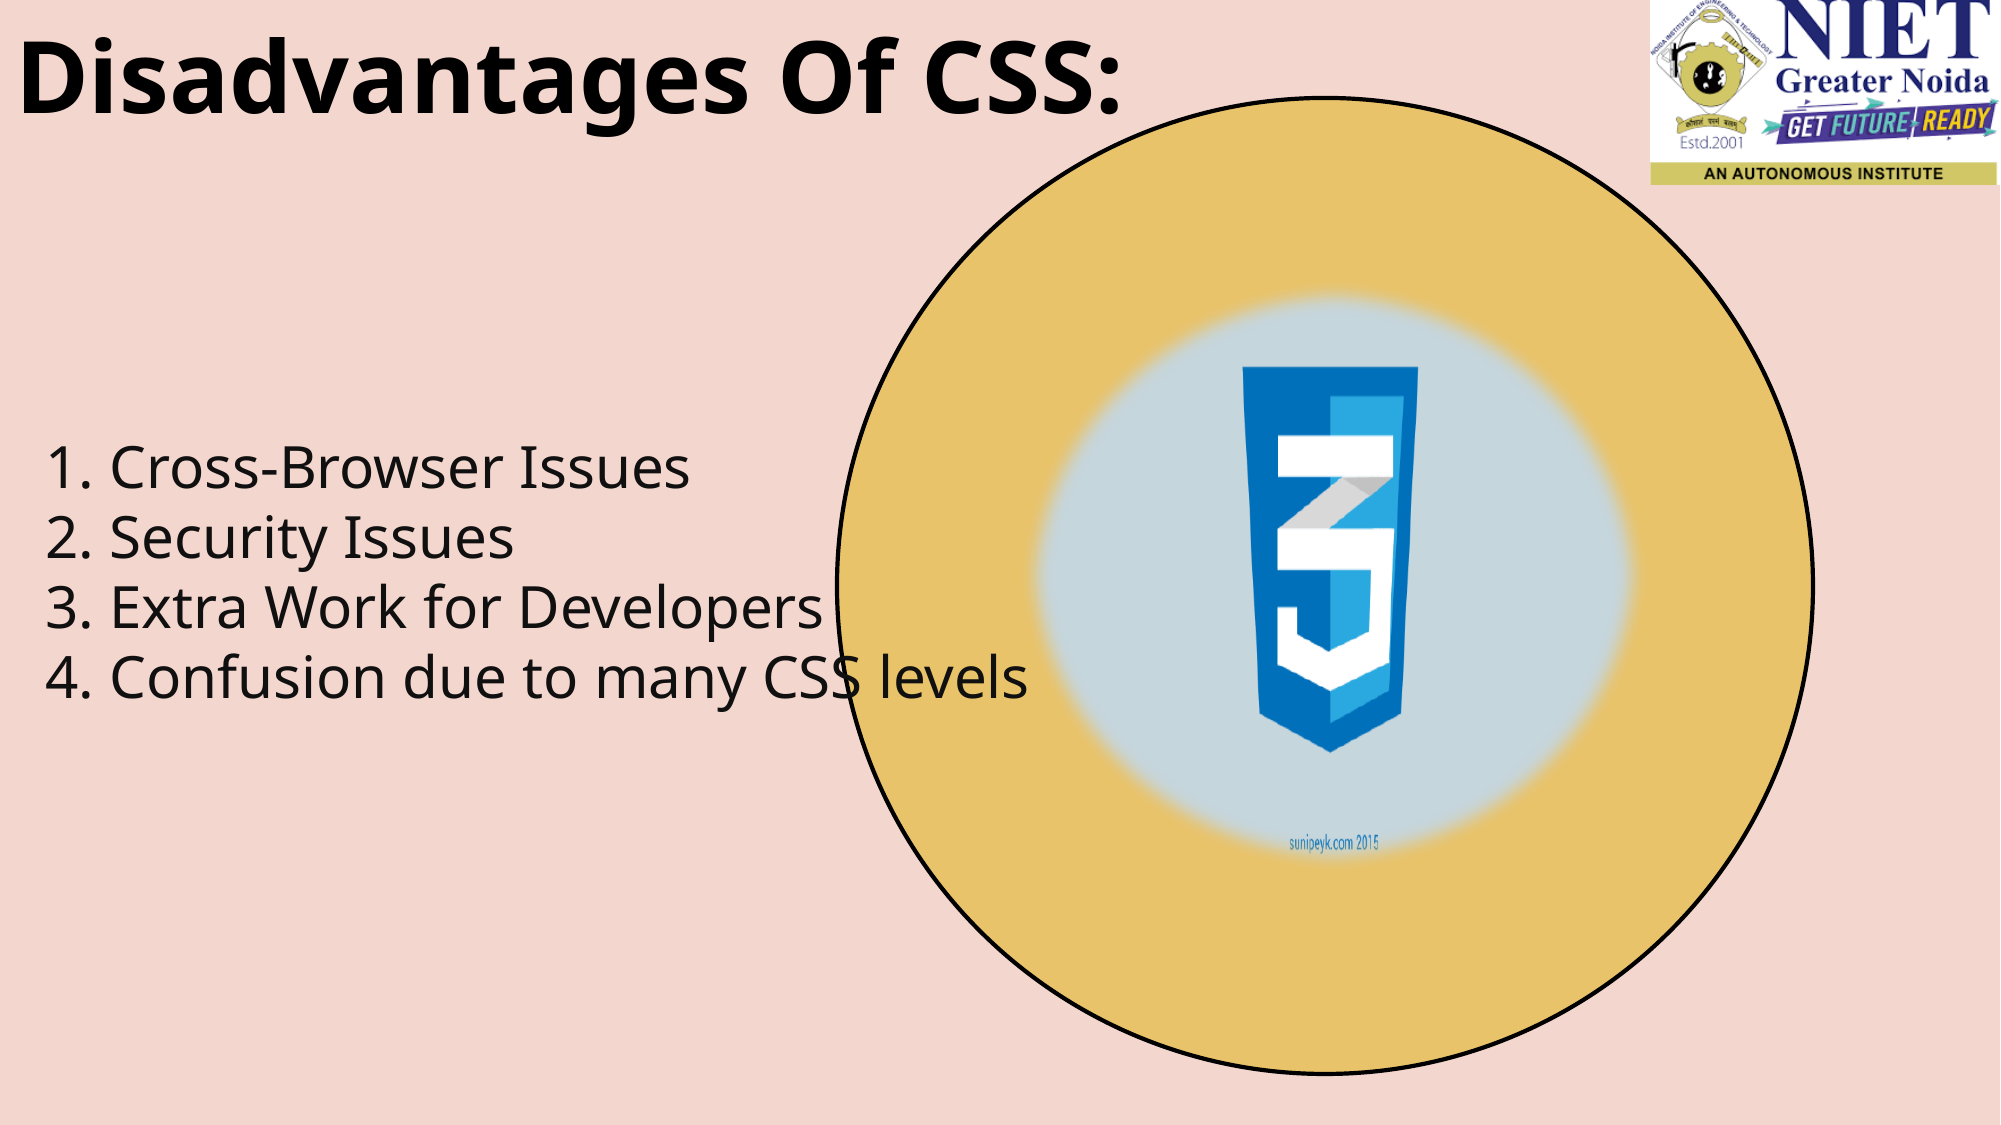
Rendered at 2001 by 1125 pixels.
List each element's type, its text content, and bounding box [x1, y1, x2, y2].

title Disadvantages Of CSS: [0, 6, 1164, 154]
list 1. Cross-Browser Issues 2. Security Issues 3. Extra Work for Developers 4. Confusion due to many CSS levels [30, 212, 1502, 1028]
picture [1650, 0, 2000, 185]
picture [1017, 277, 1651, 874]
